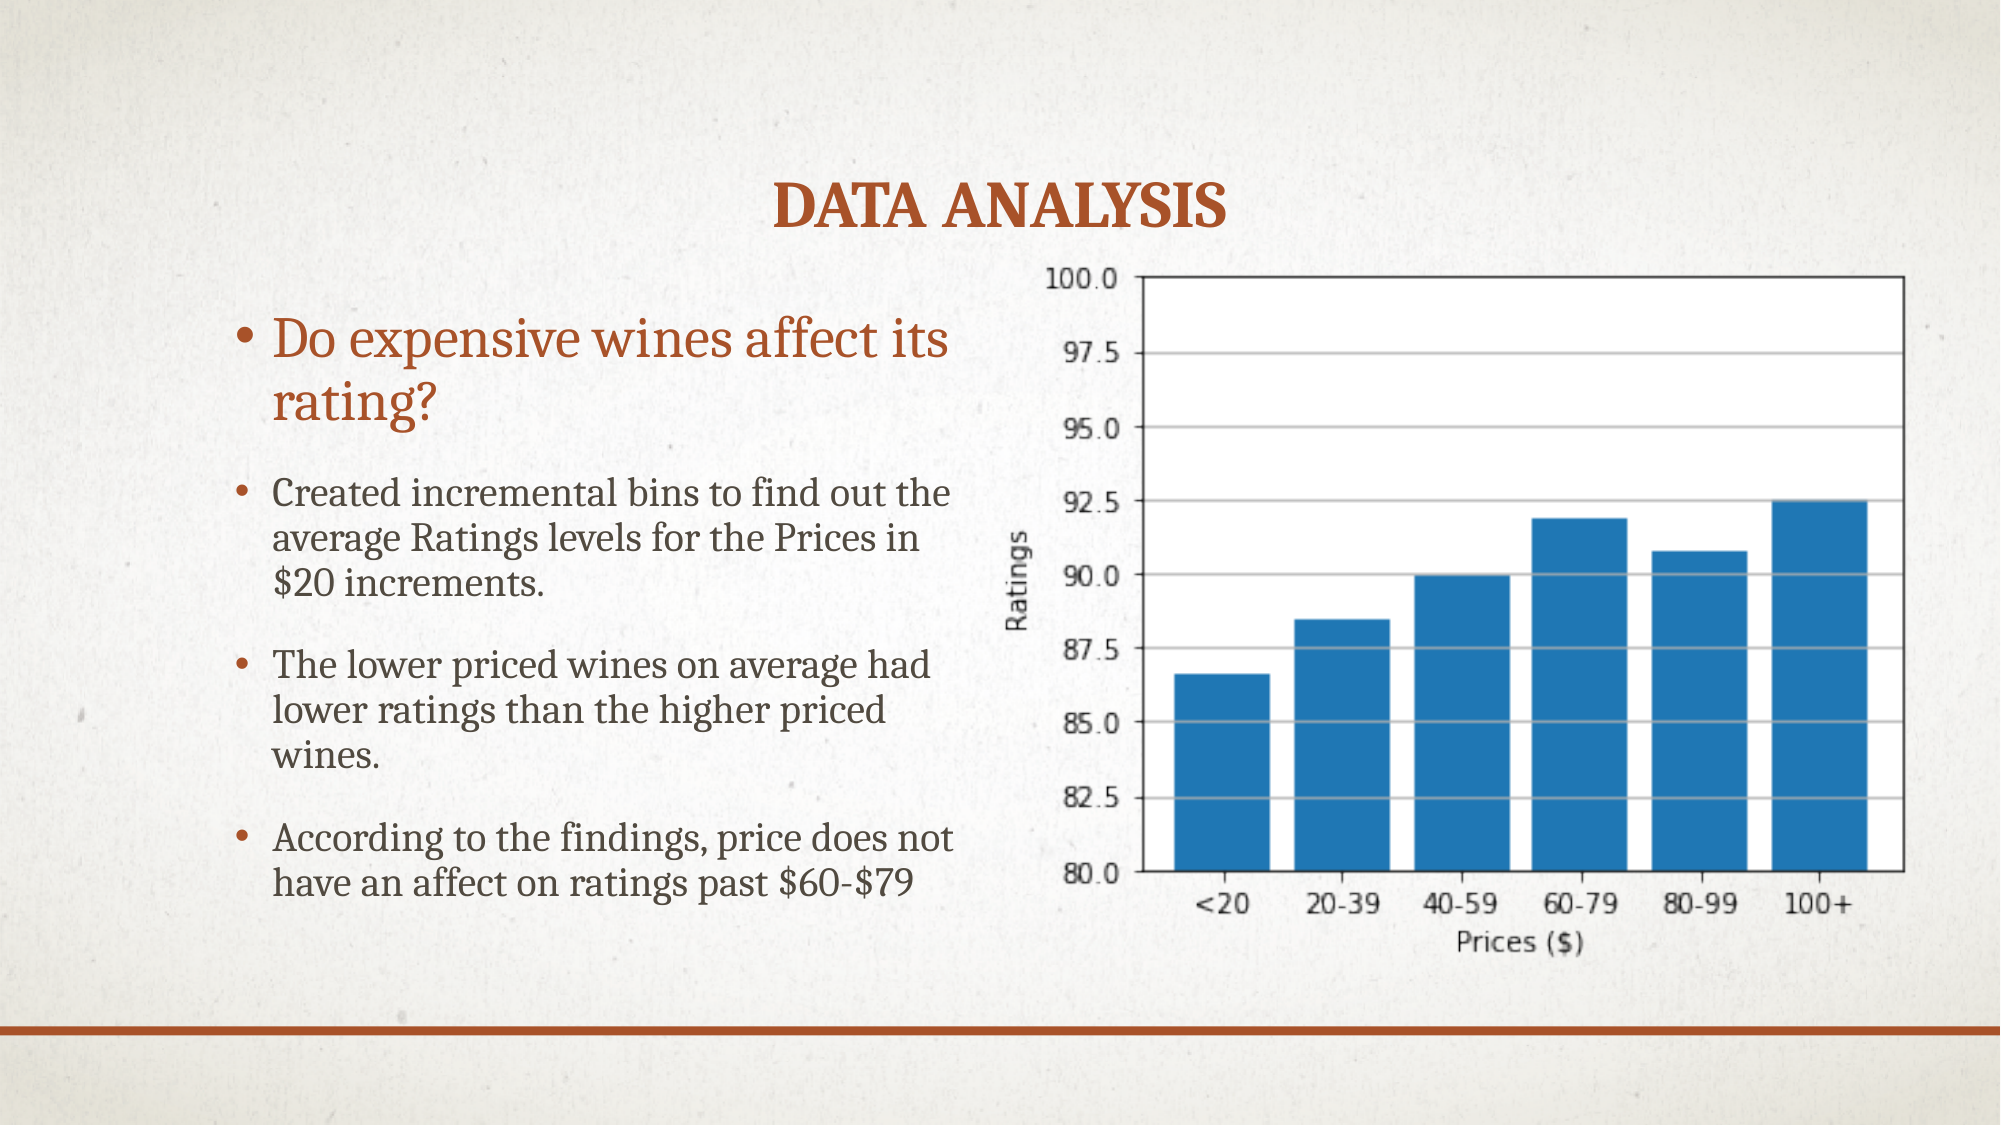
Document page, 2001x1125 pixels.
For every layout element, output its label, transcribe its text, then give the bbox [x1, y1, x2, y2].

list Do expensive wines affect its rating? Created incremental bins to find out the average Ratings levels for the Prices in $20 increments. The lower priced wines on average had lower ratings than the higher priced wines. According to the findings, price does not have an affect on ratings past $60-$79 [212, 299, 987, 975]
title Data Analysis [212, 62, 1788, 250]
picture [0, 0, 2001, 1125]
